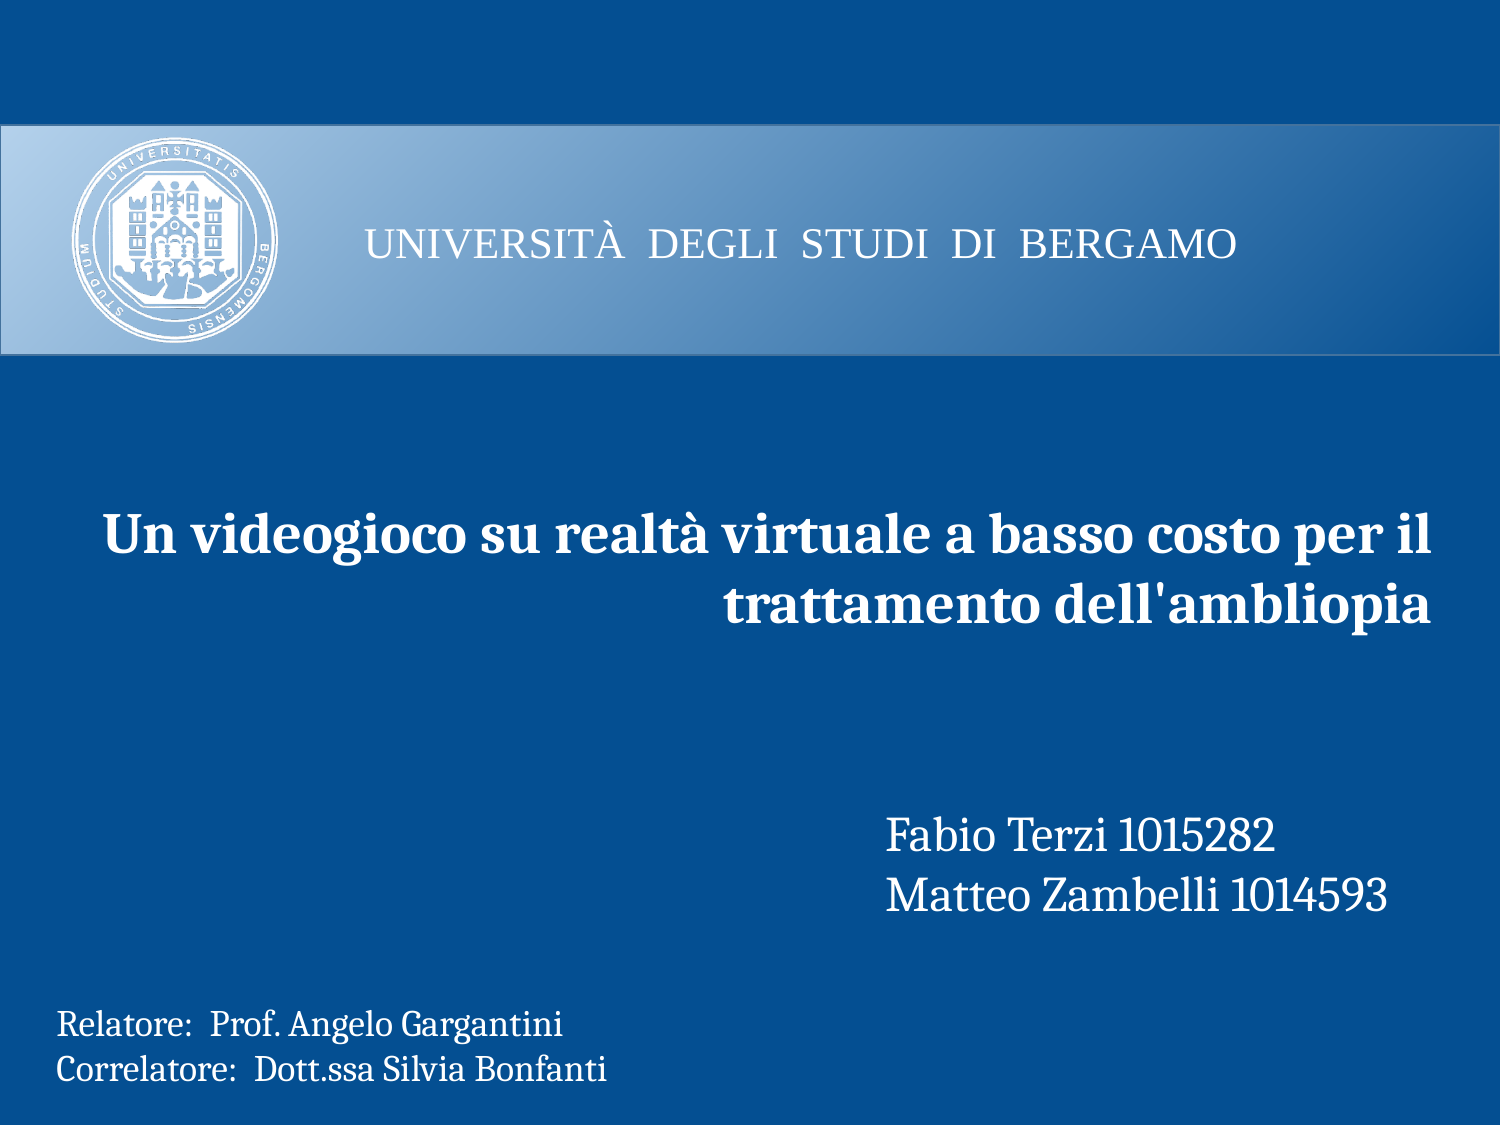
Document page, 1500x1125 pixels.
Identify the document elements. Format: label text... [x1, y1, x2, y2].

text_box Relatore: Prof. Angelo Gargantini Correlatore: Dott.ssa Silvia Bonfanti [41, 991, 725, 1097]
text_box Fabio Terzi 1015282 Matteo Zambelli 1014593 [870, 744, 1465, 930]
text_box UNIVERSITÀ DEGLI STUDI DI BERGAMO [348, 207, 1269, 275]
text_box [0, 124, 1500, 356]
text_box Un videogioco su realtà virtuale a basso costo per il trattamento dell'ambliopia [41, 487, 1448, 643]
picture [71, 136, 278, 344]
